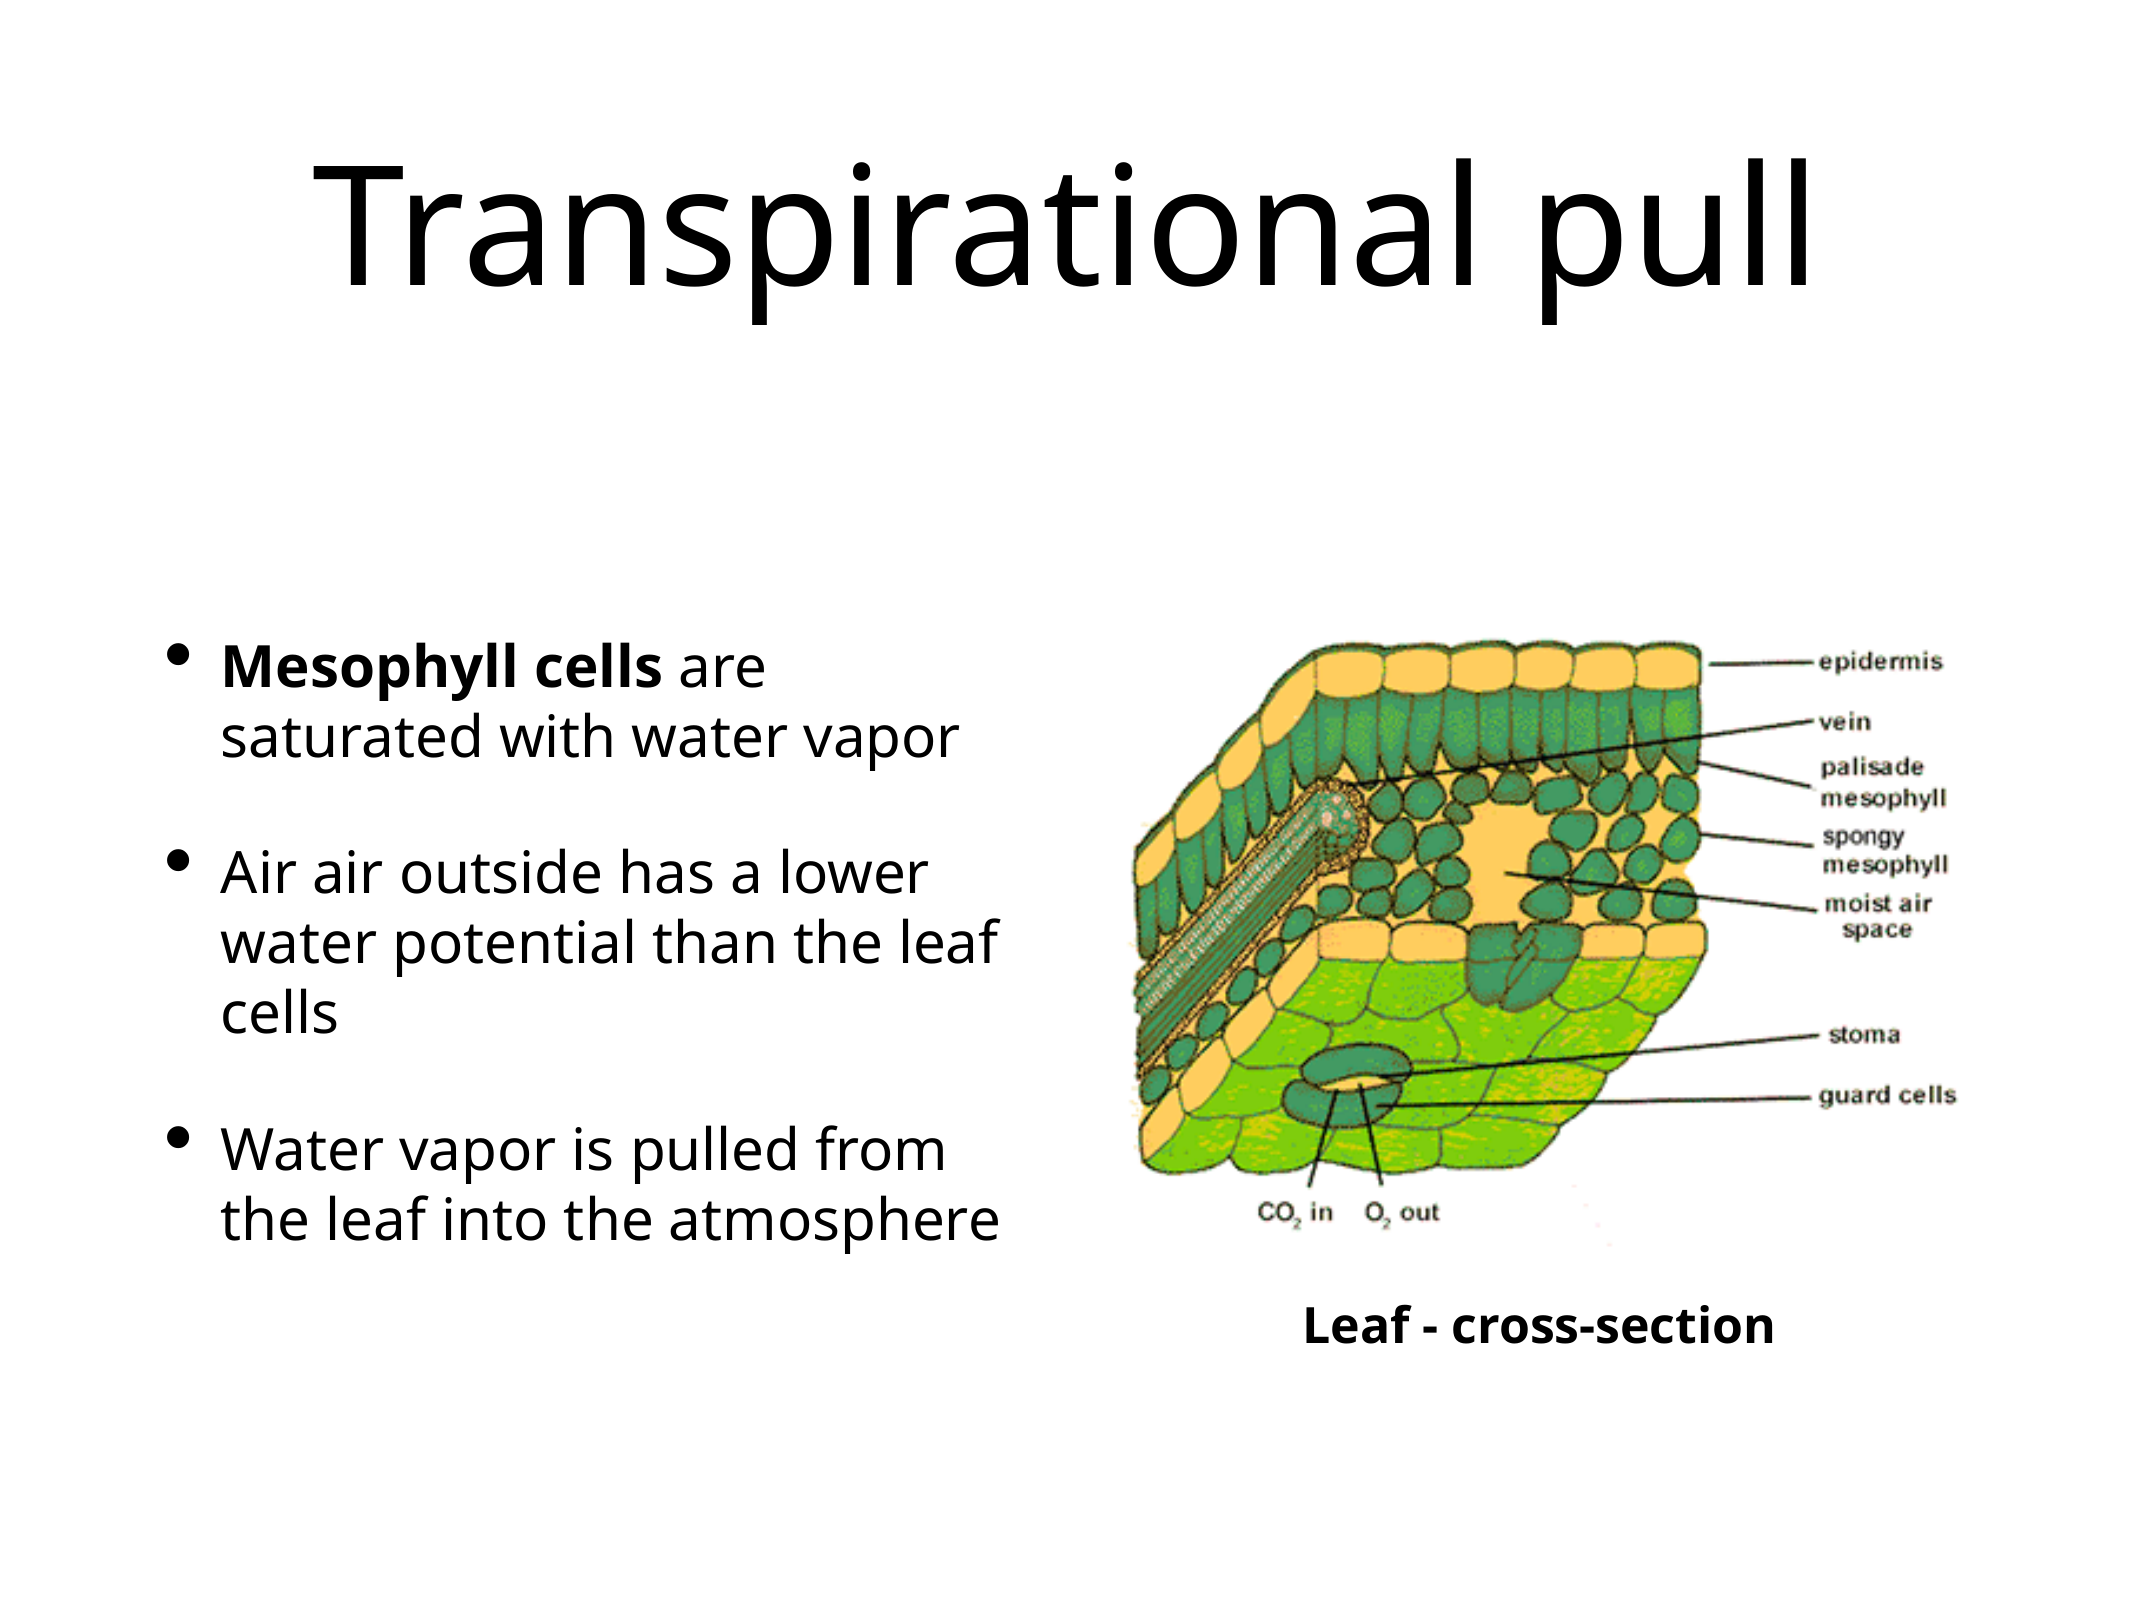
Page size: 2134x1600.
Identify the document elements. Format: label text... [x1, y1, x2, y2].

picture [1118, 627, 1961, 1254]
text_box Leaf - cross-section [1294, 1285, 1785, 1363]
list Mesophyll cells are saturated with water vapor Air air outside has a lower water potential than the leaf cells Water vapor is pulled from the leaf into the atmosphere [155, 424, 1032, 1457]
title Transpirational pull [155, 41, 1978, 397]
